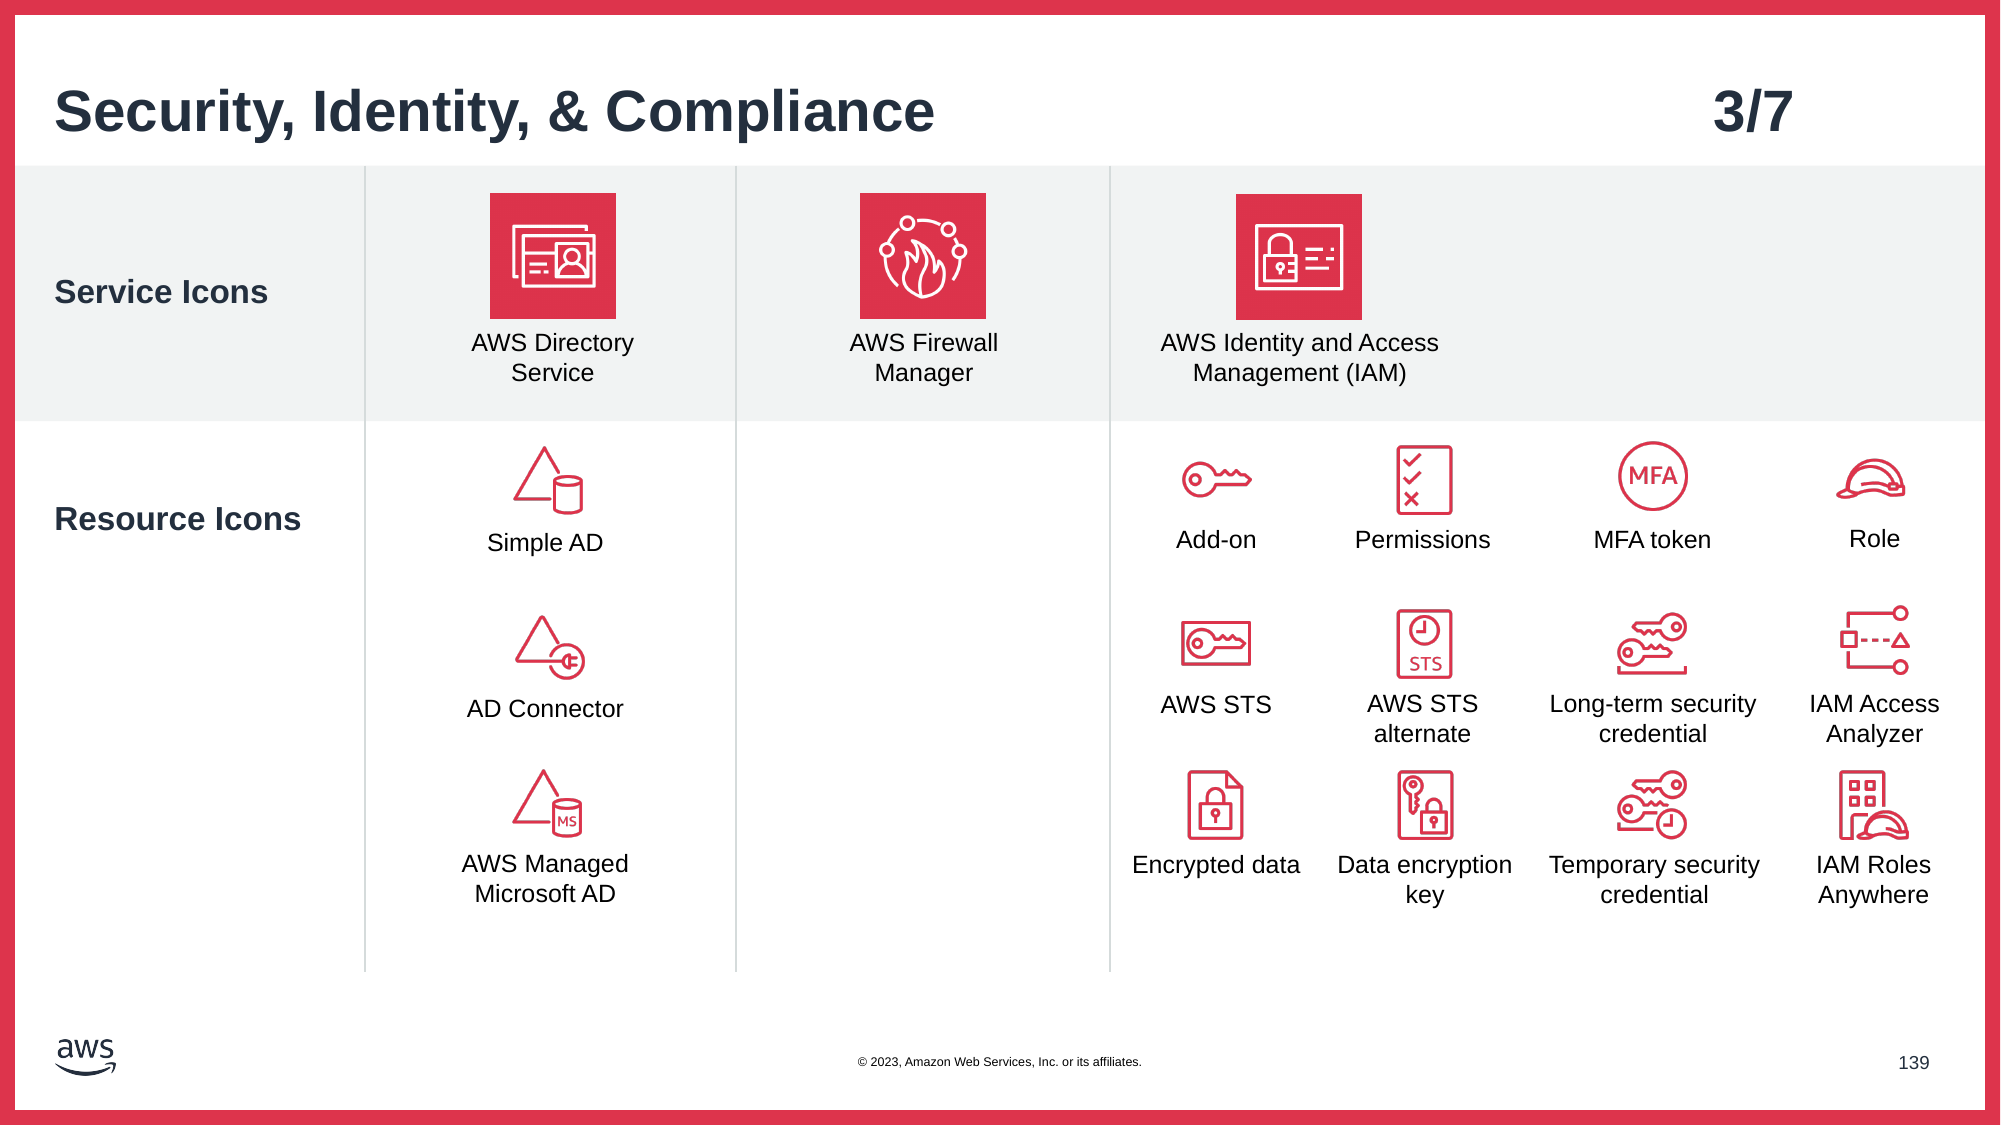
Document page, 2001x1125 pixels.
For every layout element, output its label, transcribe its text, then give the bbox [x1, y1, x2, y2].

picture [510, 443, 586, 519]
picture [1837, 602, 1913, 678]
text_box AD Connector [435, 684, 656, 730]
picture [1615, 438, 1691, 514]
picture [1178, 767, 1254, 843]
text_box Long-term security credential [1530, 680, 1771, 756]
title Security, Identity, & Compliance 3/7 [39, 59, 1945, 166]
text_box Permissions [1300, 516, 1537, 561]
text_box AWS Directory Service [369, 319, 735, 394]
picture [1179, 441, 1255, 517]
text_box Simple AD [435, 519, 656, 564]
picture [512, 609, 588, 685]
footer © 2023, Amazon Web Services, Inc. or its affiliates. [662, 1031, 1338, 1092]
text_box MFA token [1537, 516, 1768, 561]
picture [490, 193, 616, 320]
text_box AWS STS alternate [1300, 680, 1530, 756]
text_box Encrypted data [1113, 841, 1309, 887]
picture [1836, 767, 1912, 843]
text_box Role [1771, 515, 1979, 561]
picture [860, 193, 986, 319]
picture [1236, 194, 1362, 320]
picture [55, 1039, 116, 1076]
text_box AWS Identity and Access Management (IAM) [1113, 319, 1488, 394]
text_box AWS Managed Microsoft AD [435, 840, 656, 915]
text_box Add-on [1113, 516, 1300, 561]
text_box Temporary security credential [1532, 841, 1768, 916]
picture [1614, 767, 1690, 843]
slide_number 139 [1494, 1031, 1945, 1092]
text_box Data encryption key [1309, 841, 1532, 916]
text_box AWS Firewall Manager [736, 319, 1109, 394]
picture [1177, 605, 1254, 681]
picture [1832, 441, 1908, 517]
text_box AWS STS [1113, 680, 1300, 726]
picture [1387, 606, 1463, 682]
picture [1388, 767, 1464, 843]
text_box IAM Roles Anywhere [1768, 841, 1980, 916]
picture [1614, 606, 1690, 682]
text_box IAM Access Analyzer [1771, 680, 1979, 756]
picture [1387, 442, 1463, 518]
picture [509, 766, 585, 842]
